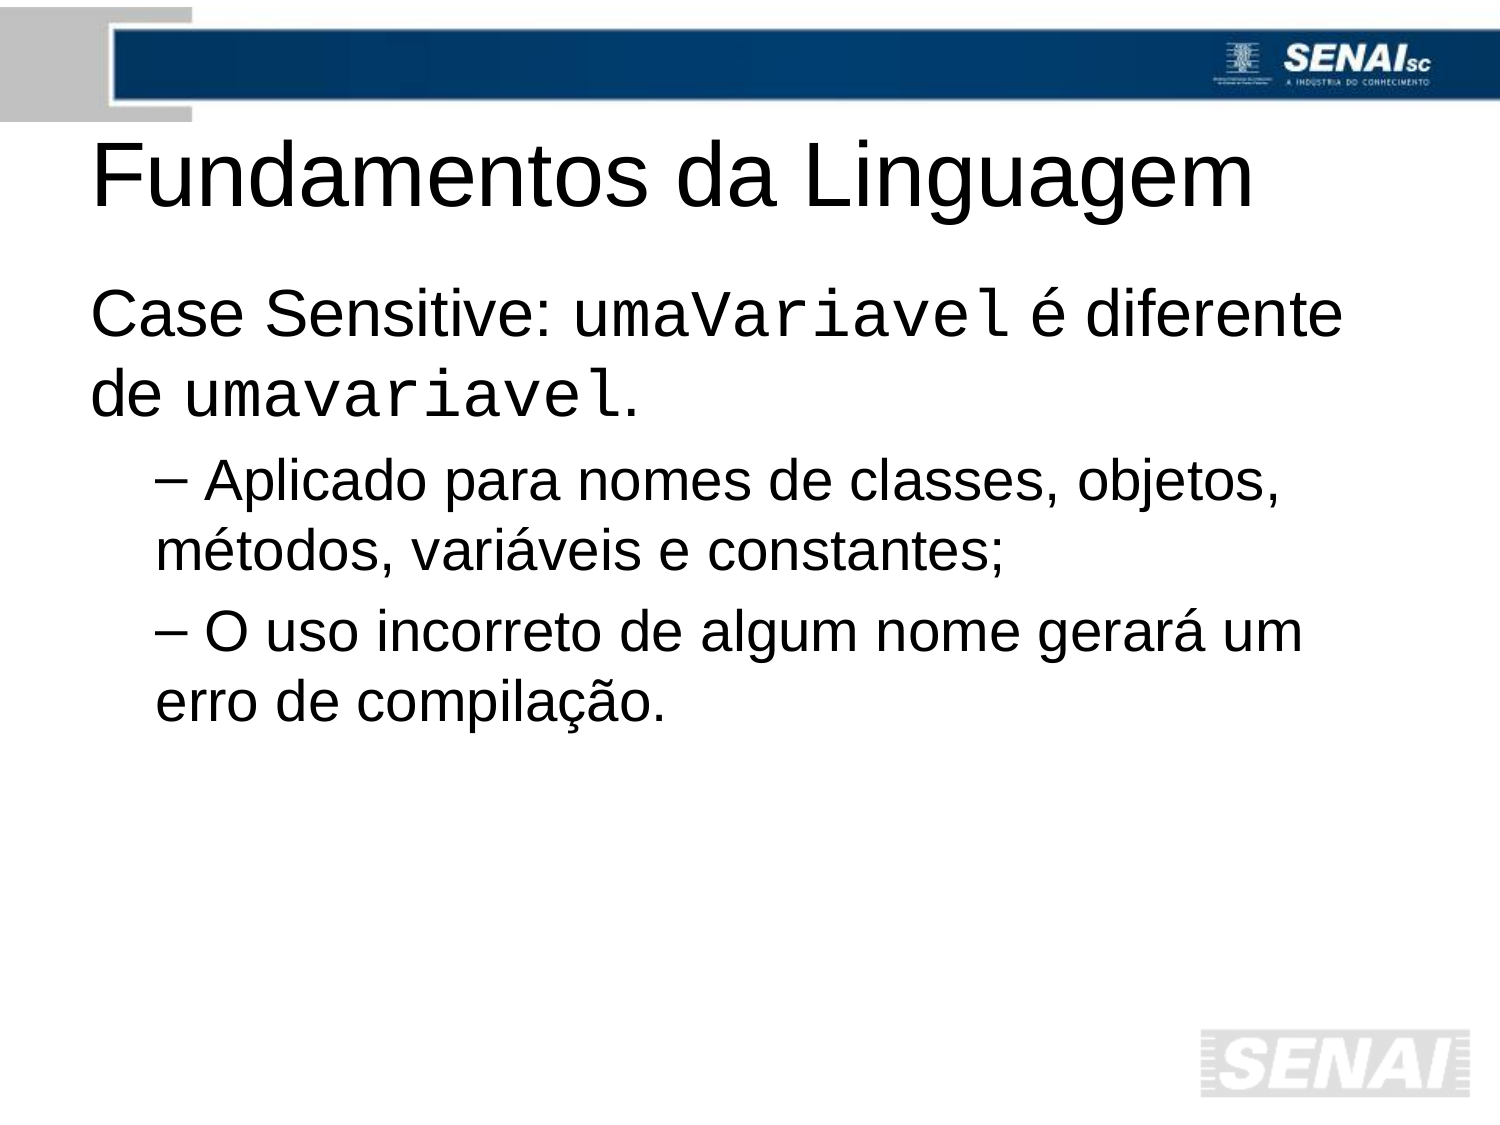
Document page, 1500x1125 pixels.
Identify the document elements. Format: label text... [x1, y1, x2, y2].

picture [0, 7, 1500, 122]
title Fundamentos da Linguagem [75, 45, 1425, 233]
list Case Sensitive: umaVariavel é diferente de umavariavel. Aplicado para nomes de classes, objetos, métodos, variáveis e constantes; O uso incorreto de algum nome gerará um erro de compilação. [75, 262, 1425, 1005]
